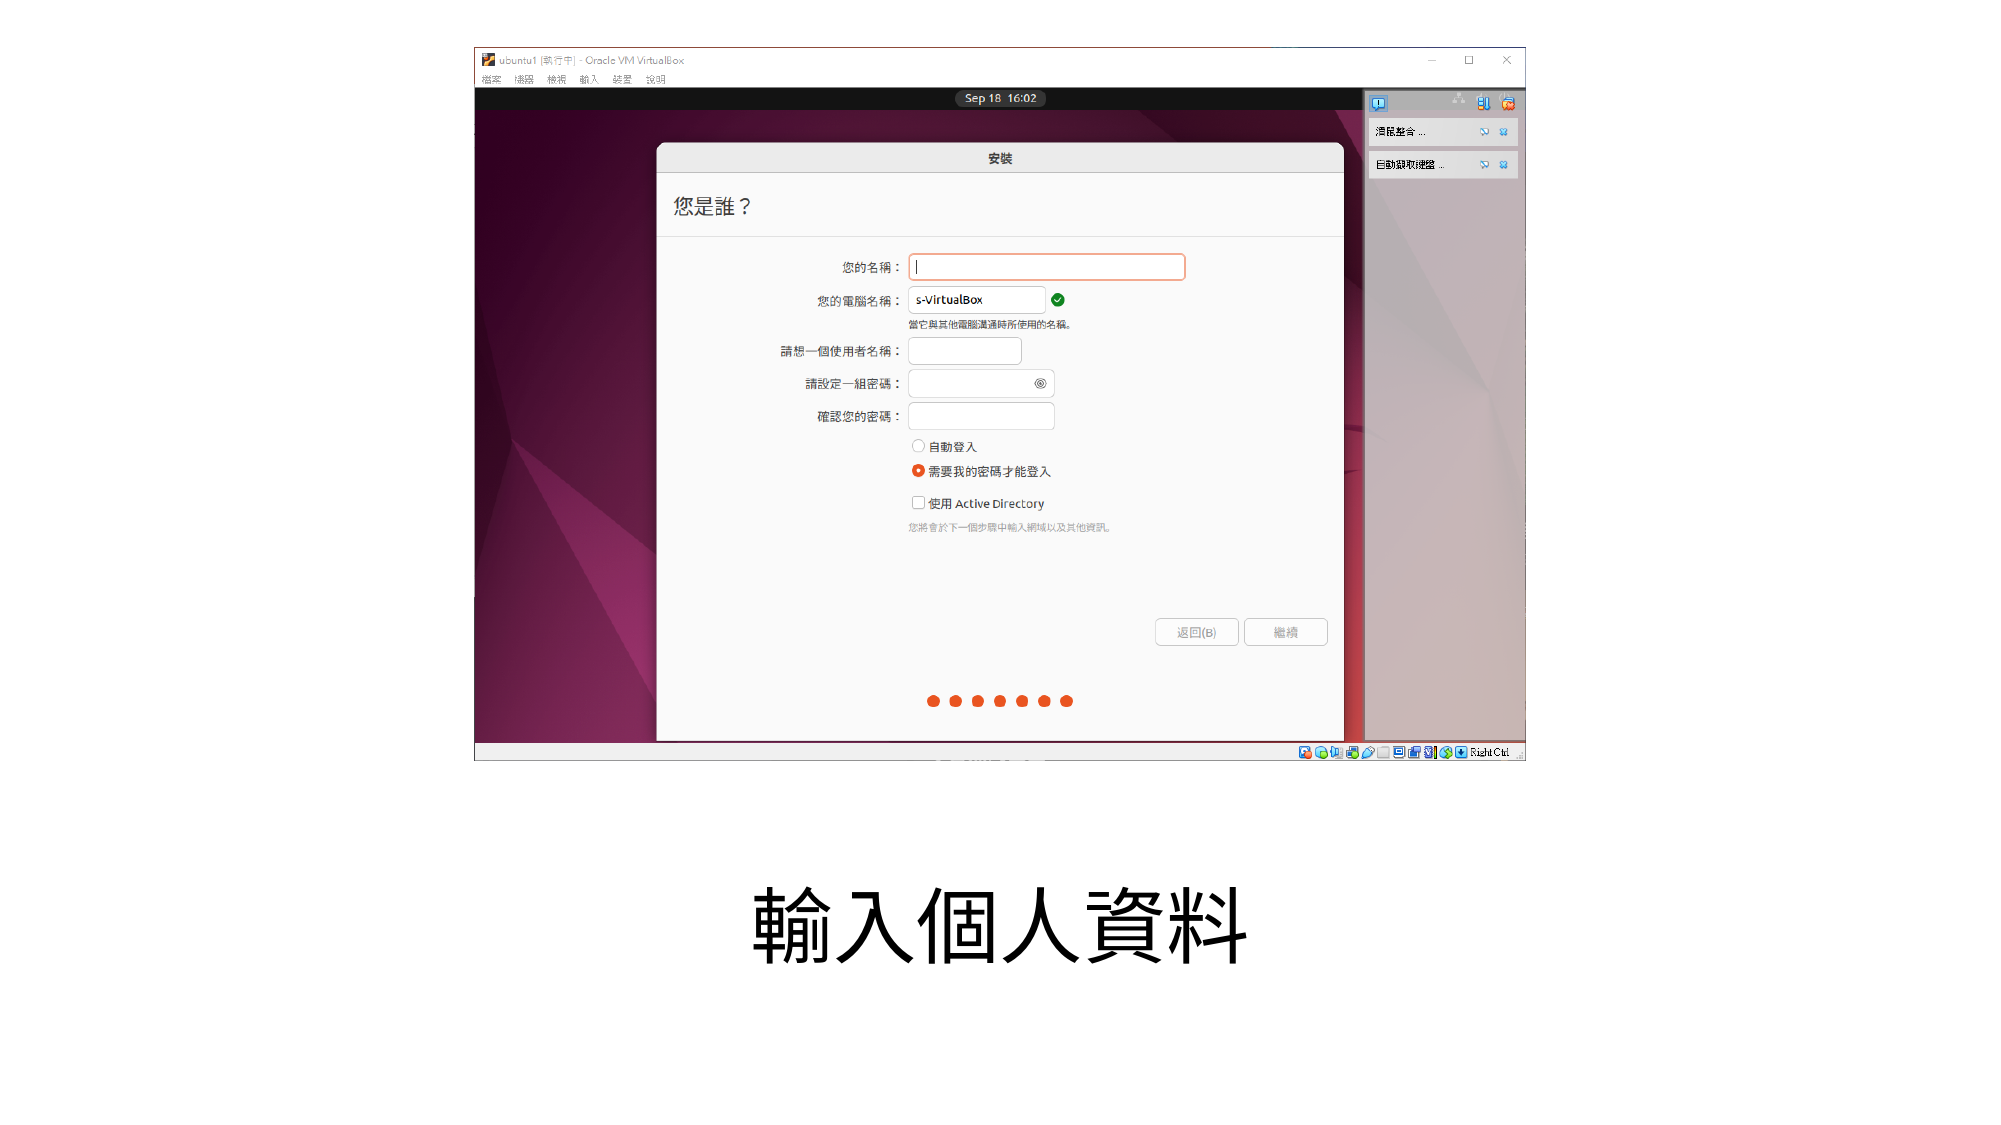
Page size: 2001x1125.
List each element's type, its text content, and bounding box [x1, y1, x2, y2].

title 輸入個人資料 [137, 821, 1863, 1040]
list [474, 47, 1526, 761]
